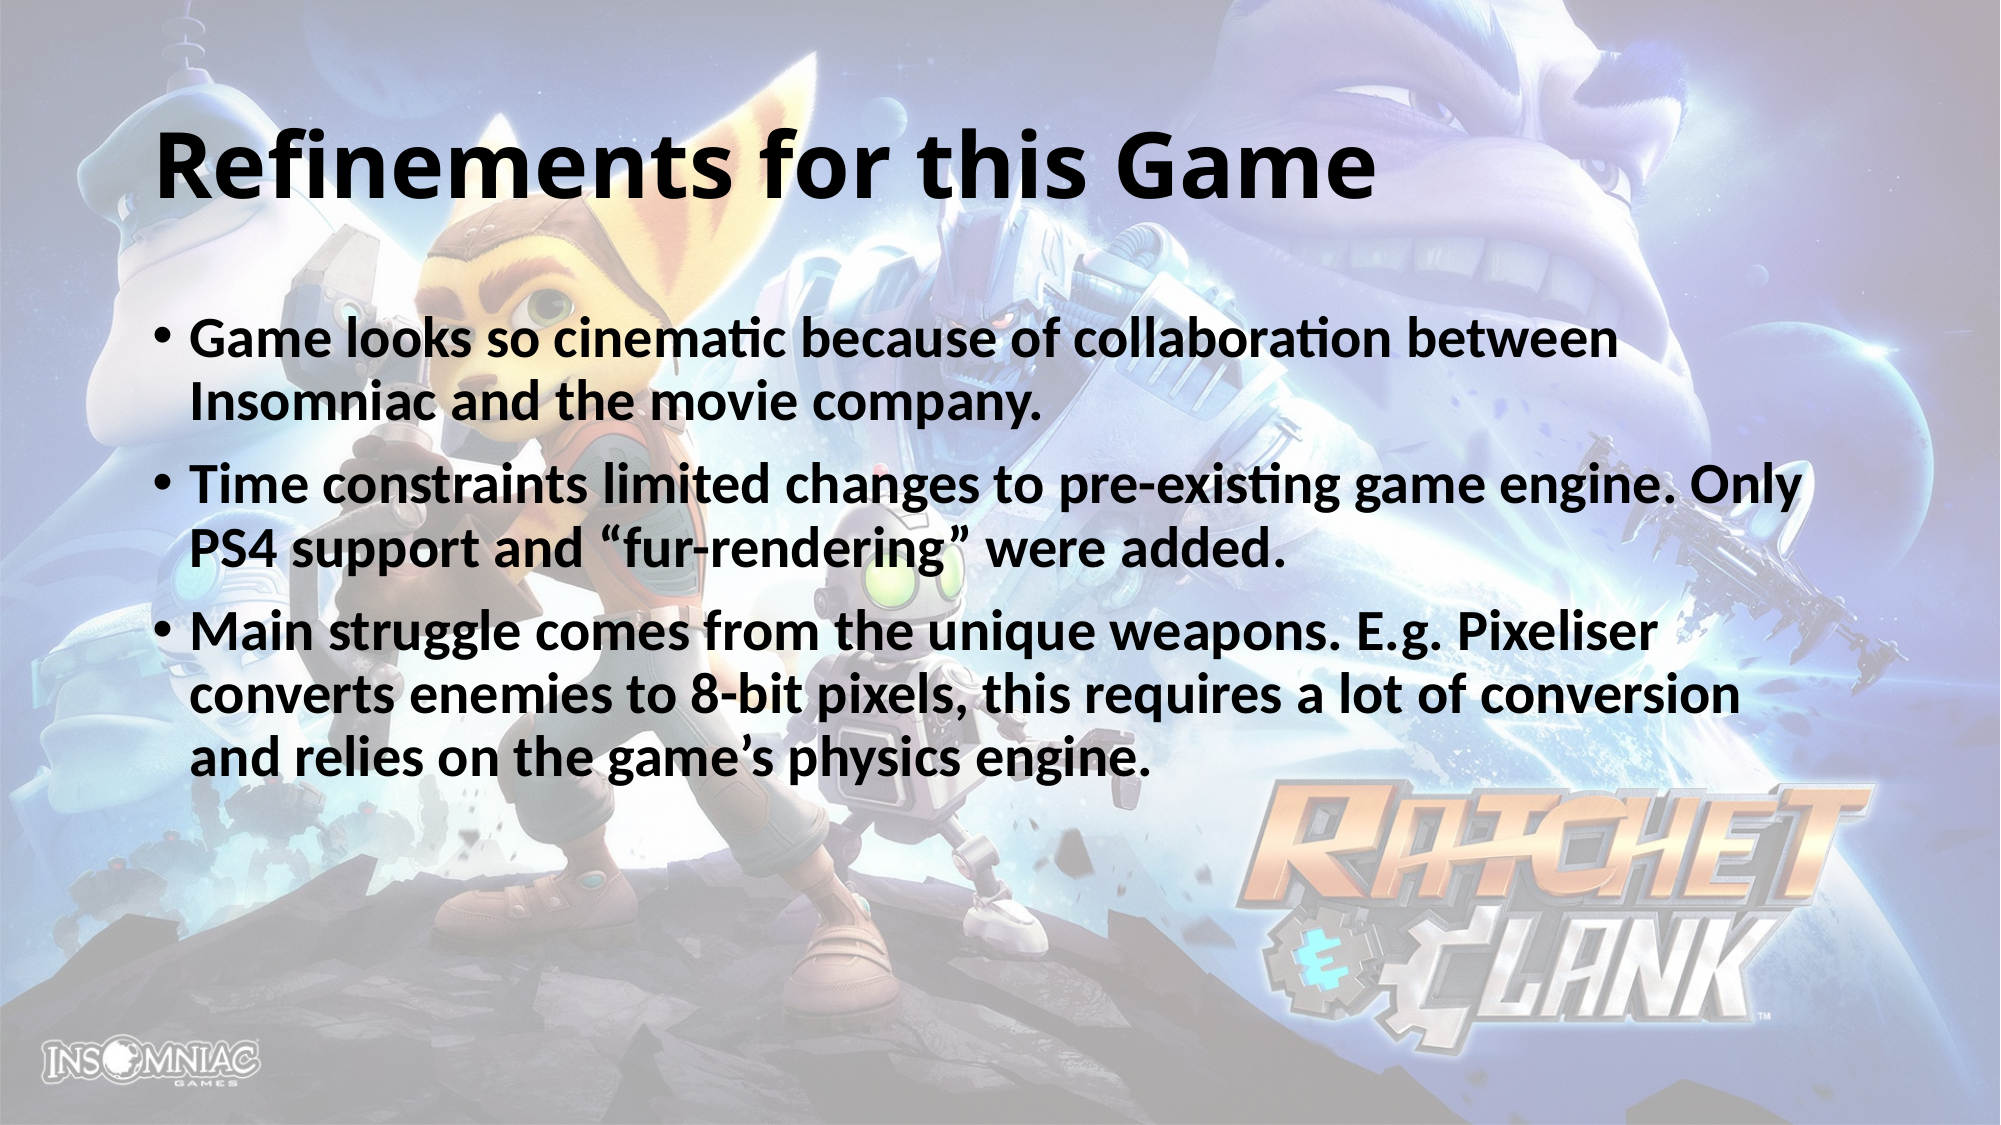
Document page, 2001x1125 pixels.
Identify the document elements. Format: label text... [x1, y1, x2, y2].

title Refinements for this Game [137, 59, 1863, 278]
list Game looks so cinematic because of collaboration between Insomniac and the movie company. Time constraints limited changes to pre-existing game engine. Only PS4 support and “fur-rendering” were added. Main struggle comes from the unique weapons. E.g. Pixeliser converts enemies to 8-bit pixels, this requires a lot of conversion and relies on the game’s physics engine. [137, 299, 1863, 1014]
